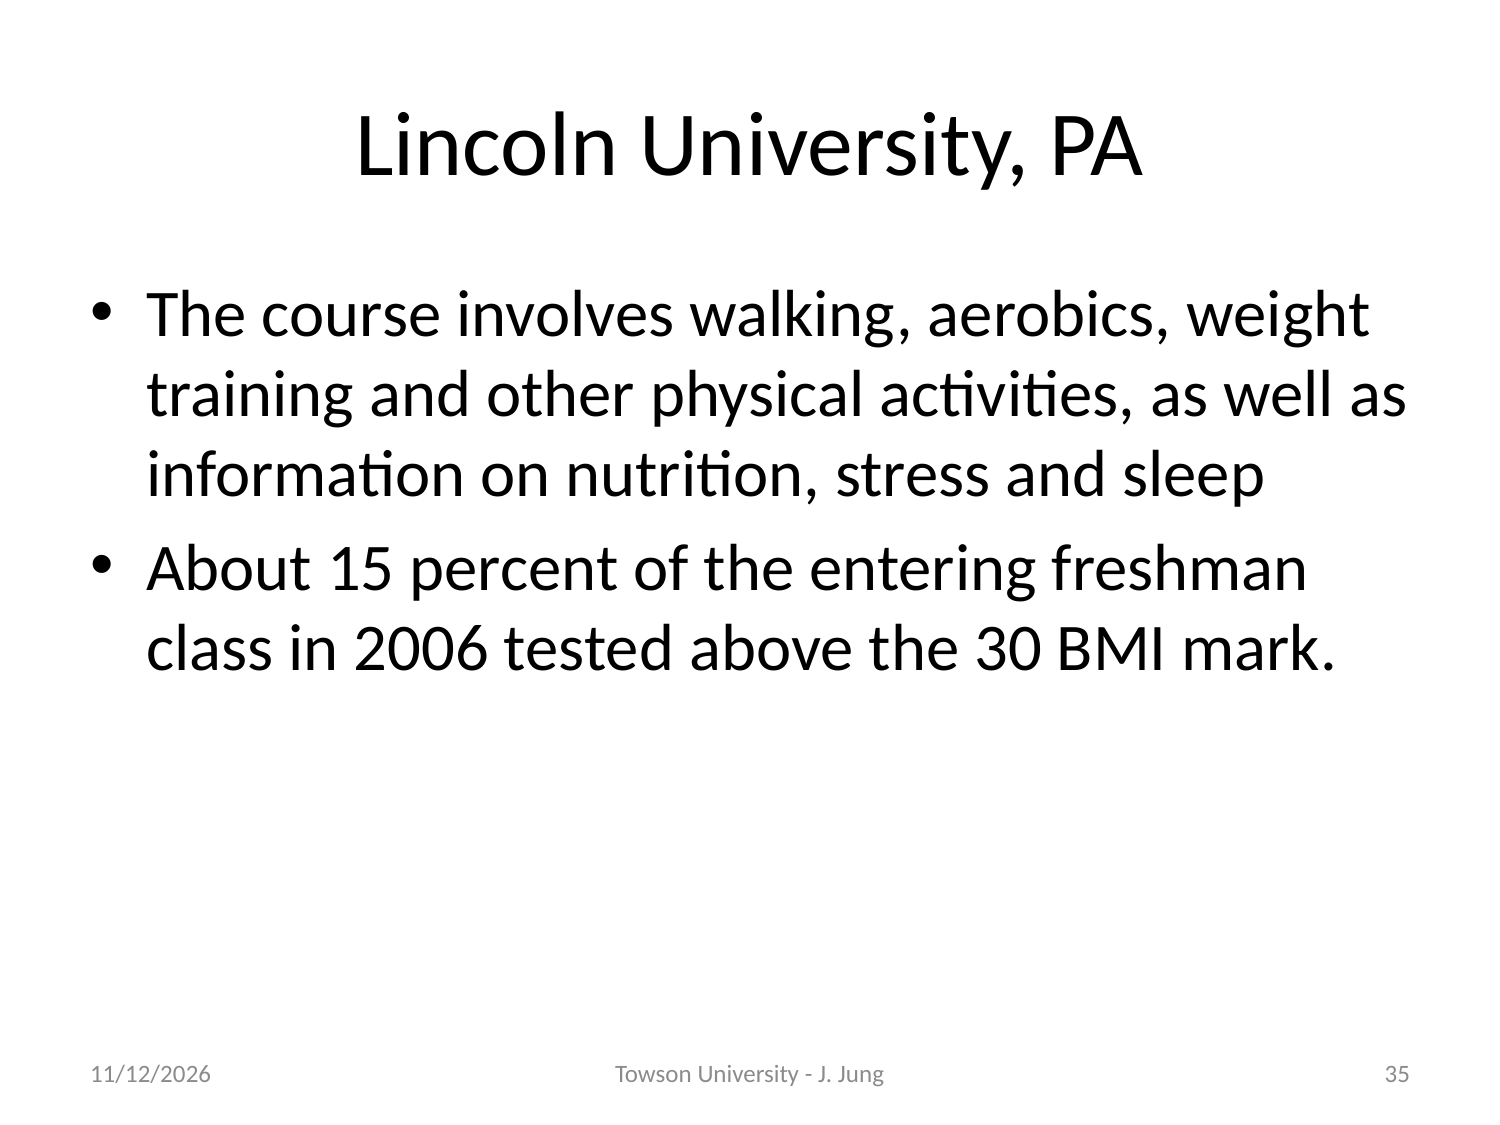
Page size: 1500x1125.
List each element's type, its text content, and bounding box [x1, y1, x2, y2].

footer Towson University - J. Jung [512, 1042, 988, 1103]
title Lincoln University, PA [75, 45, 1425, 233]
slide_number 35 [1074, 1042, 1425, 1103]
list The course involves walking, aerobics, weight training and other physical activities, as well as information on nutrition, stress and sleep About 15 percent of the entering freshman class in 2006 tested above the 30 BMI mark. [75, 262, 1425, 1005]
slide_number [75, 1042, 425, 1103]
